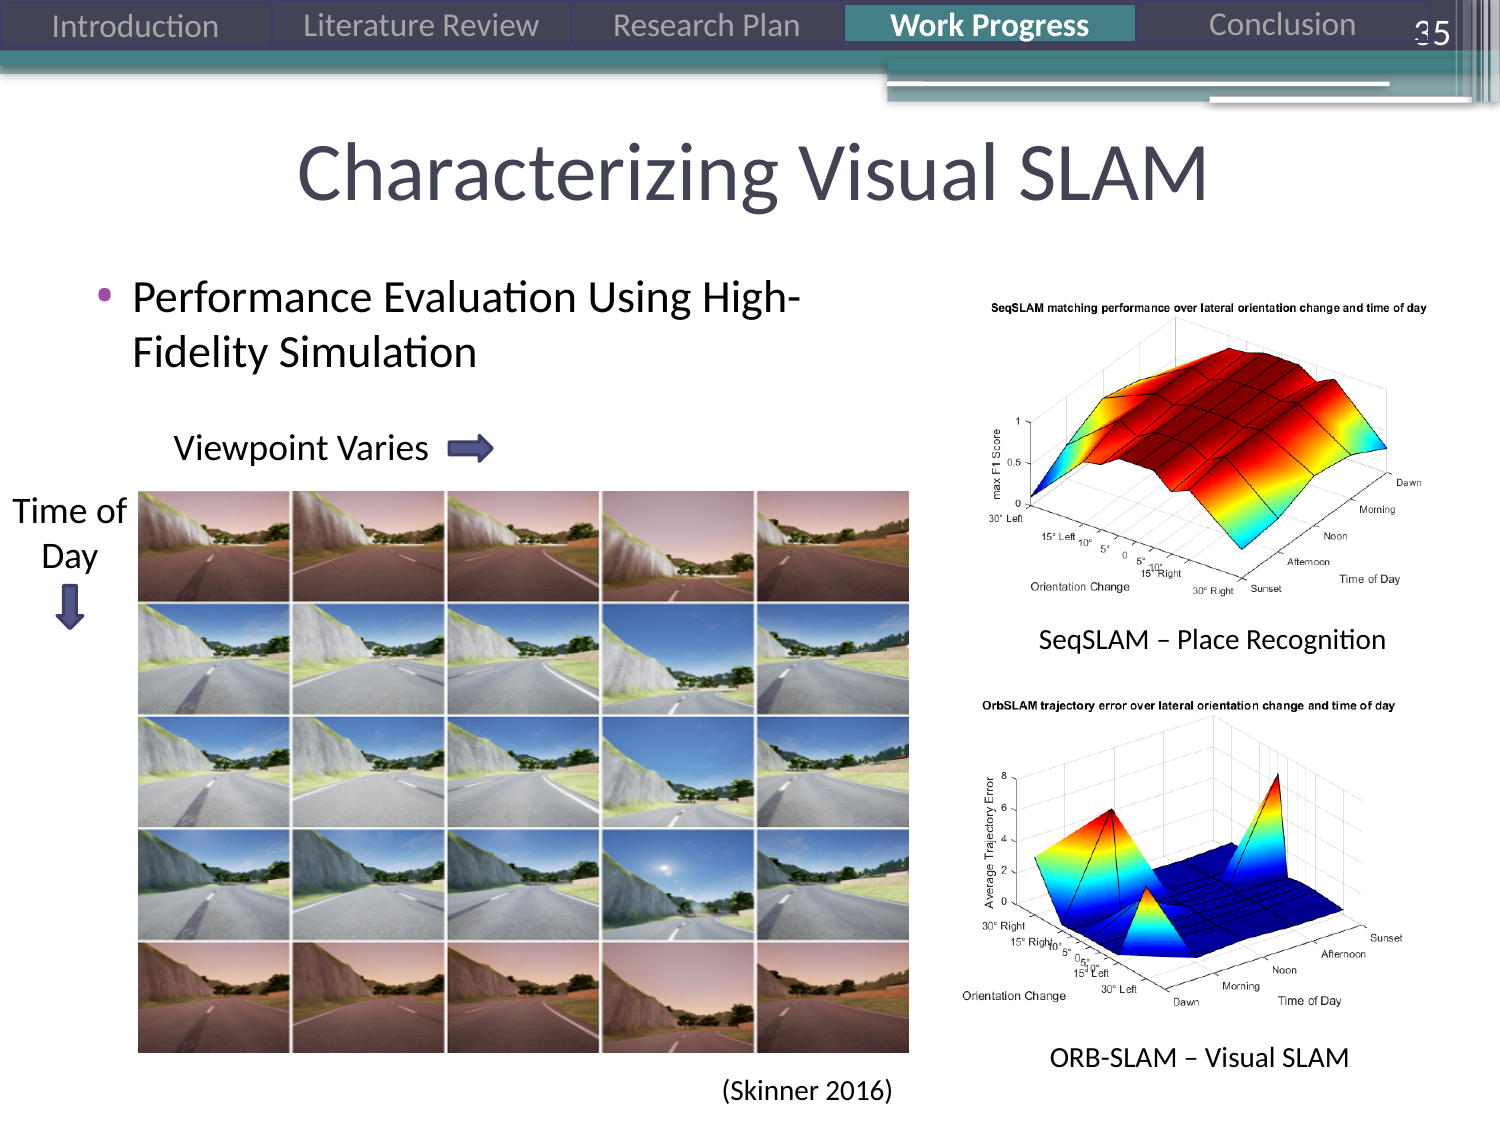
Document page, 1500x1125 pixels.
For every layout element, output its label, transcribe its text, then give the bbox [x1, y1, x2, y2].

text_box SeqSLAM – Place Recognition [1021, 623, 1404, 663]
picture [970, 293, 1430, 613]
text_box [447, 433, 494, 463]
picture [957, 690, 1404, 1026]
text_box Viewpoint Varies [153, 415, 450, 476]
title Characterizing Visual SLAM [79, 100, 1430, 235]
text_box Time of Day [0, 479, 143, 584]
text_box [55, 583, 85, 630]
text_box (Skinner 2016) [706, 1064, 965, 1114]
slide_number 35 [1341, 0, 1466, 61]
list Performance Evaluation Using High-Fidelity Simulation [66, 259, 883, 386]
text_box ORB-SLAM – Visual SLAM [1005, 1035, 1395, 1082]
picture [138, 491, 909, 1054]
